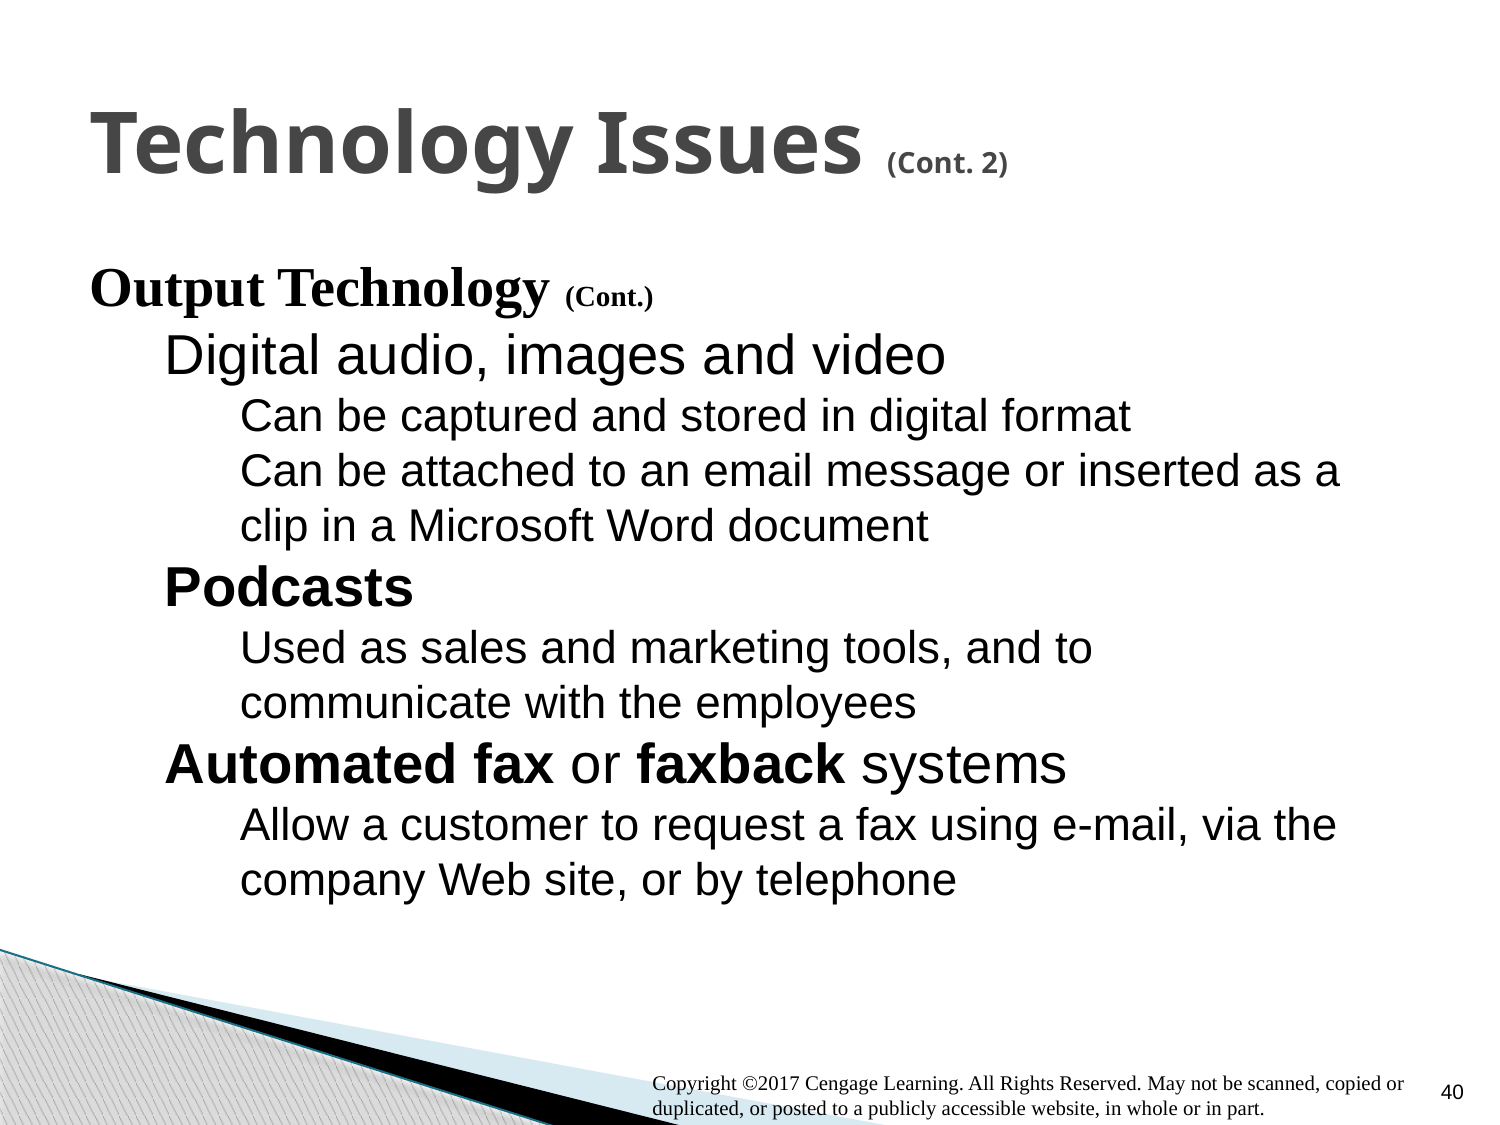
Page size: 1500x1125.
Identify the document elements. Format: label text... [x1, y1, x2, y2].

footer Copyright ©2017 Cengage Learning. All Rights Reserved. May not be scanned, copied or duplicated, or posted to a publicly accessible website, in whole or in part. [637, 1062, 1444, 1125]
list Output Technology (Cont.) Digital audio, images and video Can be captured and stored in digital format Can be attached to an email message or inserted as a clip in a Microsoft Word document Podcasts Used as sales and marketing tools, and to communicate with the employees Automated fax or faxback systems Allow a customer to request a fax using e-mail, via the company Web site, or by telephone [75, 242, 1375, 1025]
title Technology Issues (Cont. 2) [75, 45, 1425, 233]
slide_number 40 [1418, 1051, 1479, 1112]
